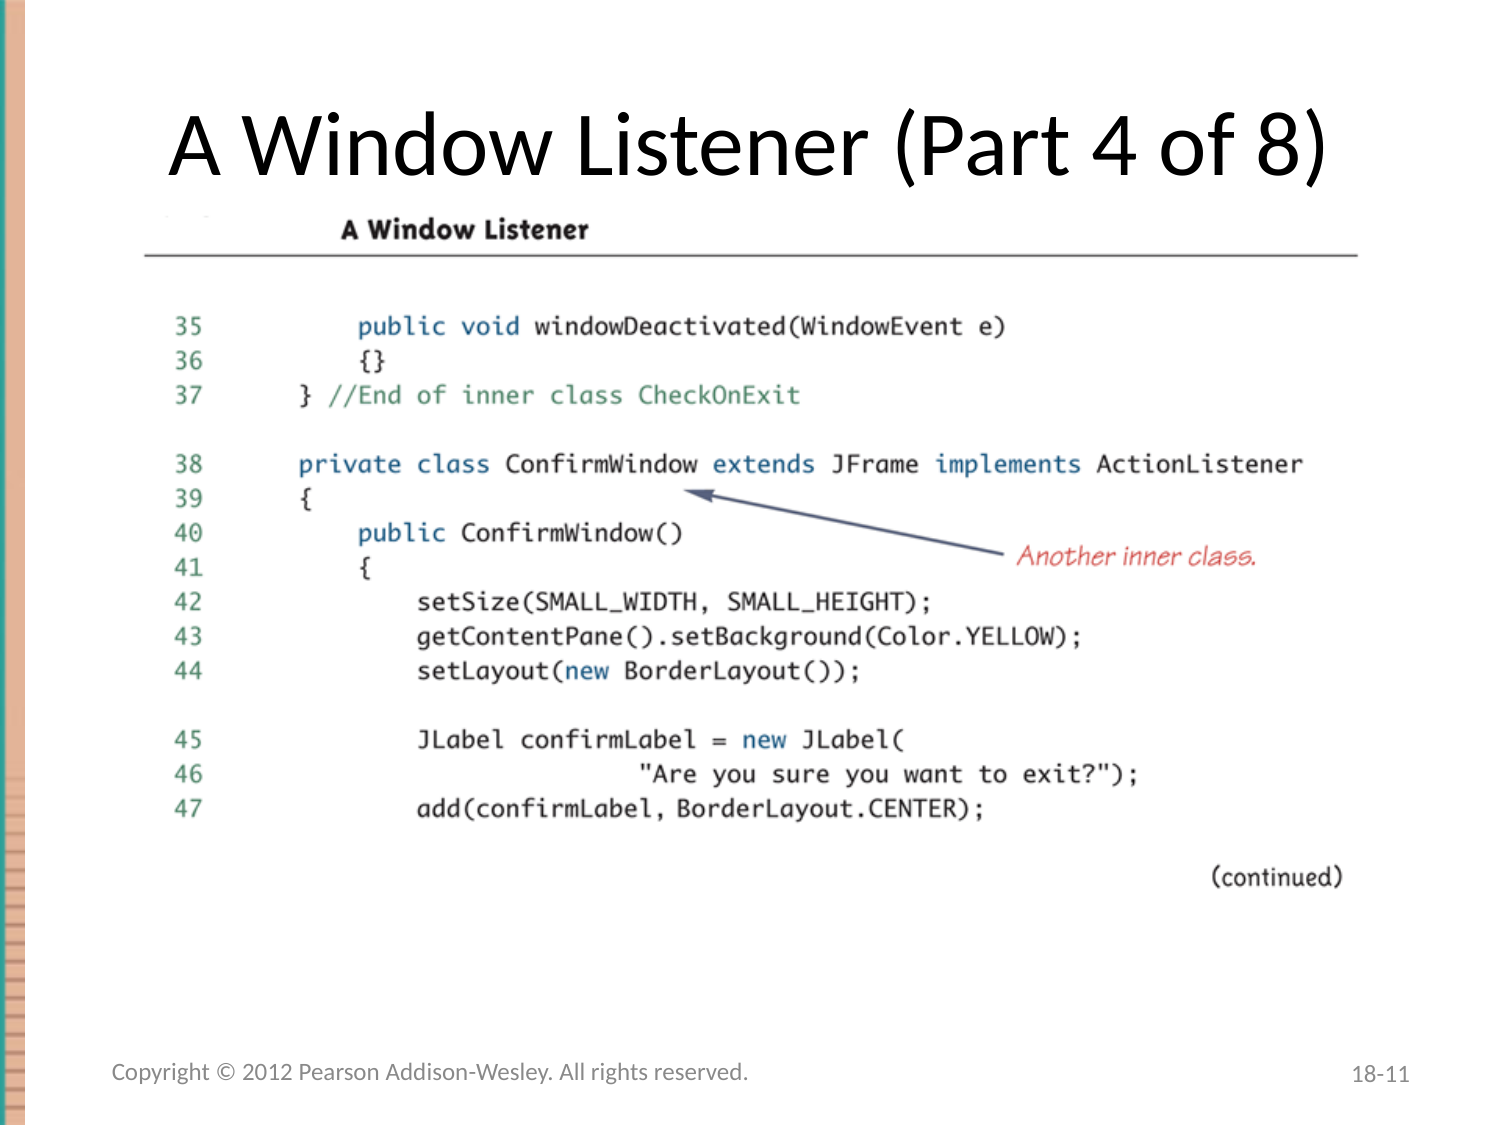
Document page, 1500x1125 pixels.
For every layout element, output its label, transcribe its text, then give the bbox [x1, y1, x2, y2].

slide_number 18-11 [1074, 1042, 1425, 1103]
title A Window Listener (Part 4 of 8) [74, 44, 1426, 233]
footer Copyright © 2012 Pearson Addison-Wesley. All rights reserved. [75, 1040, 788, 1100]
picture [0, 0, 25, 1125]
picture [112, 199, 1391, 948]
